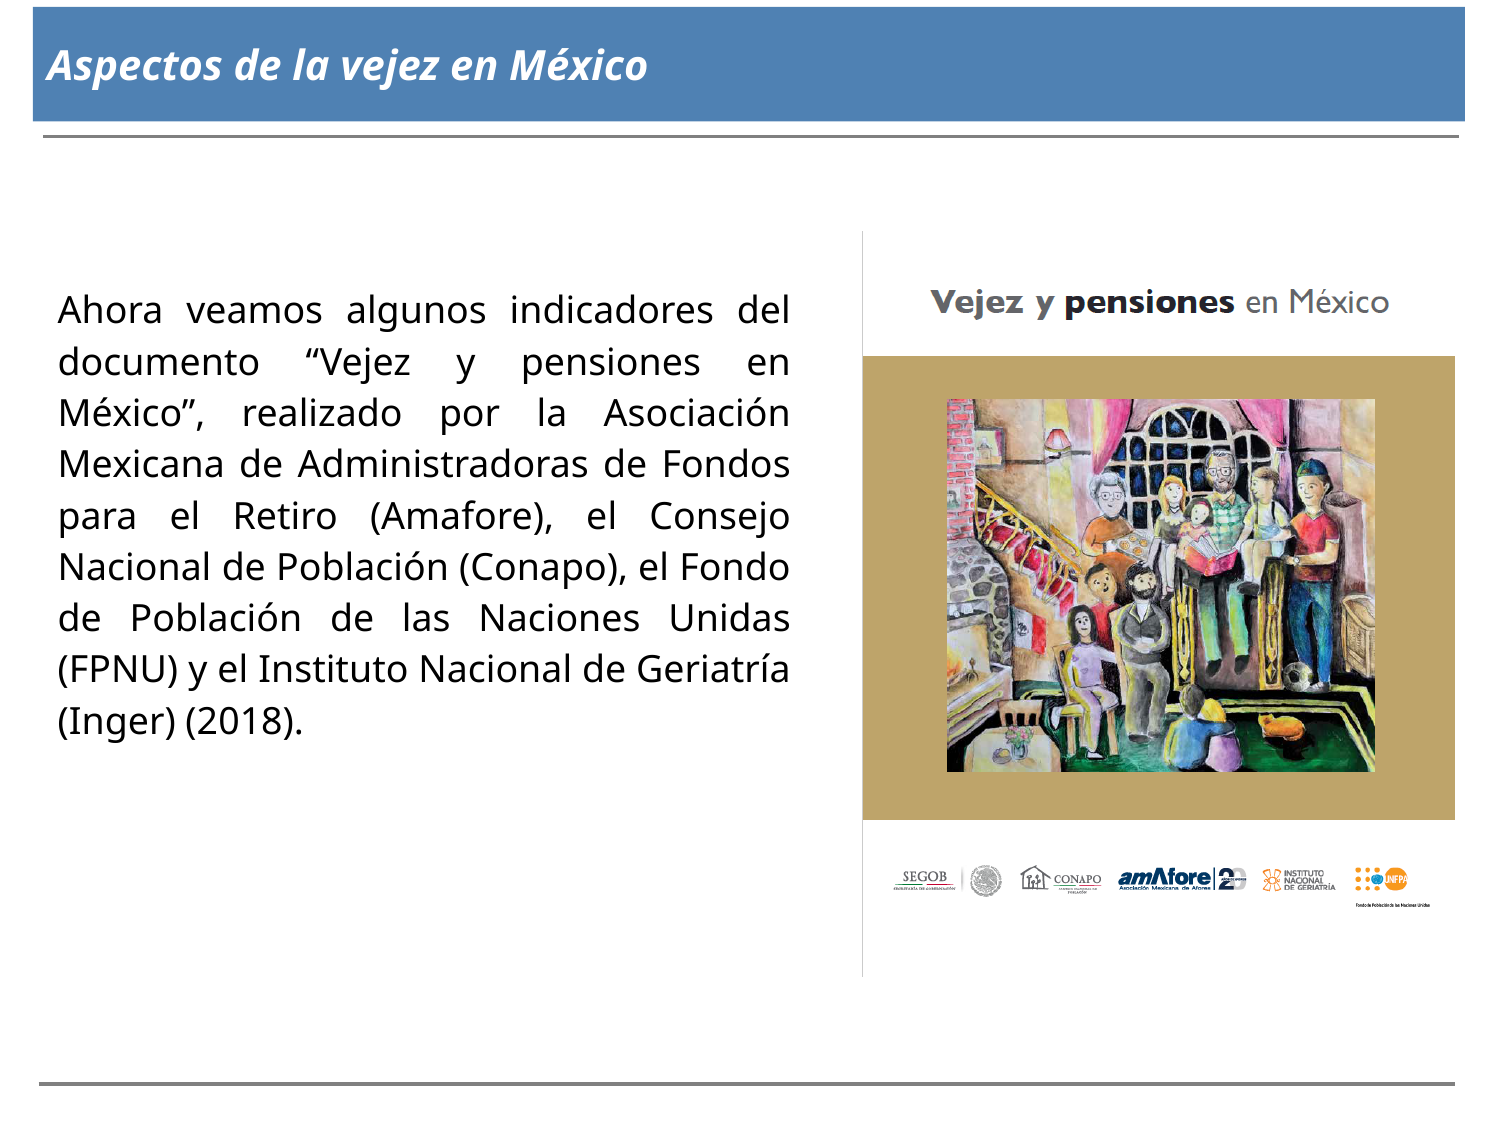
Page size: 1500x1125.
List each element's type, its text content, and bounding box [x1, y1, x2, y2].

picture [862, 231, 1455, 977]
text_box Aspectos de la vejez en México [32, 6, 1465, 122]
text_box Ahora veamos algunos indicadores del documento “Vejez y pensiones en México”, realizado por la Asociación Mexicana de Administradoras de Fondos para el Retiro (Amafore), el Consejo Nacional de Población (Conapo), el Fondo de Población de las Naciones Unidas (FPNU) y el Instituto Nacional de Geriatría (Inger) (2018). [42, 273, 807, 978]
